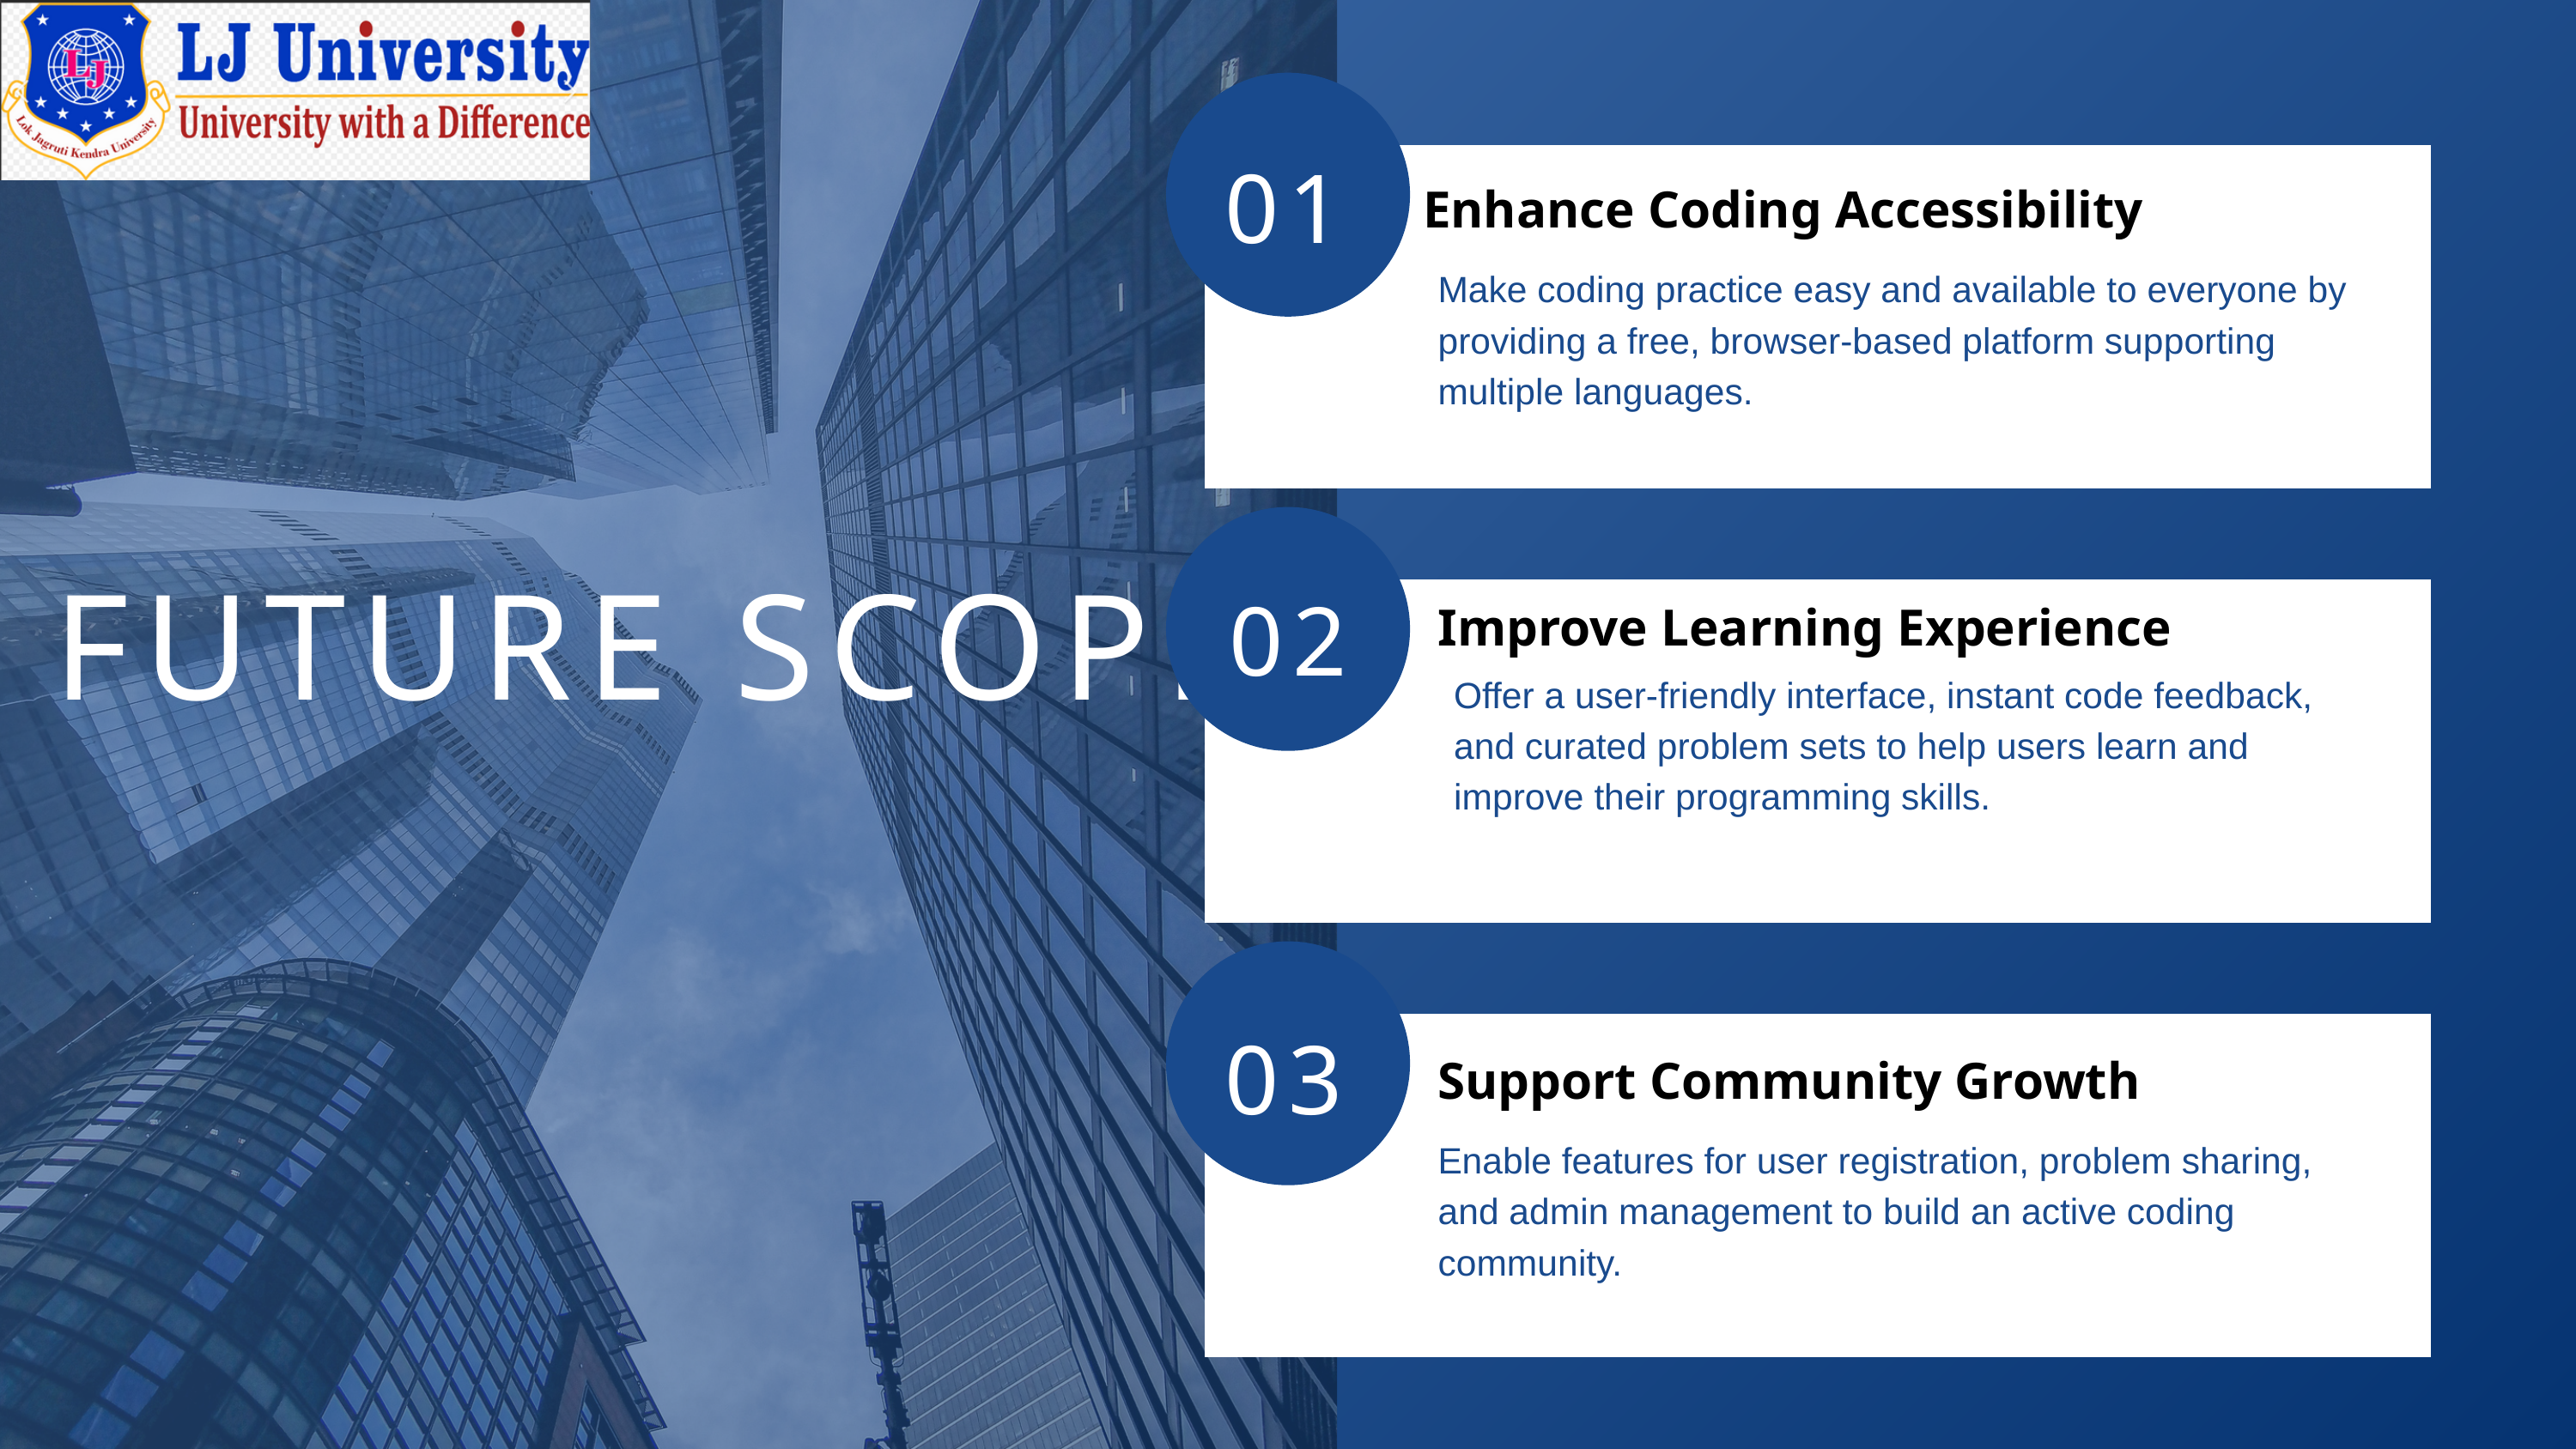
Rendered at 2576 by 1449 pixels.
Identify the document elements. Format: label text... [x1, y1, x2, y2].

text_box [1204, 579, 2432, 924]
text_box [1165, 72, 1411, 318]
text_box [0, 730, 1338, 1449]
text_box FUTURE SCOPE [0, 574, 1161, 730]
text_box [1165, 506, 1411, 751]
text_box [0, 0, 591, 180]
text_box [1204, 1013, 2432, 1357]
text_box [1165, 941, 1411, 1185]
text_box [1204, 144, 2432, 489]
text_box [0, 0, 1338, 574]
